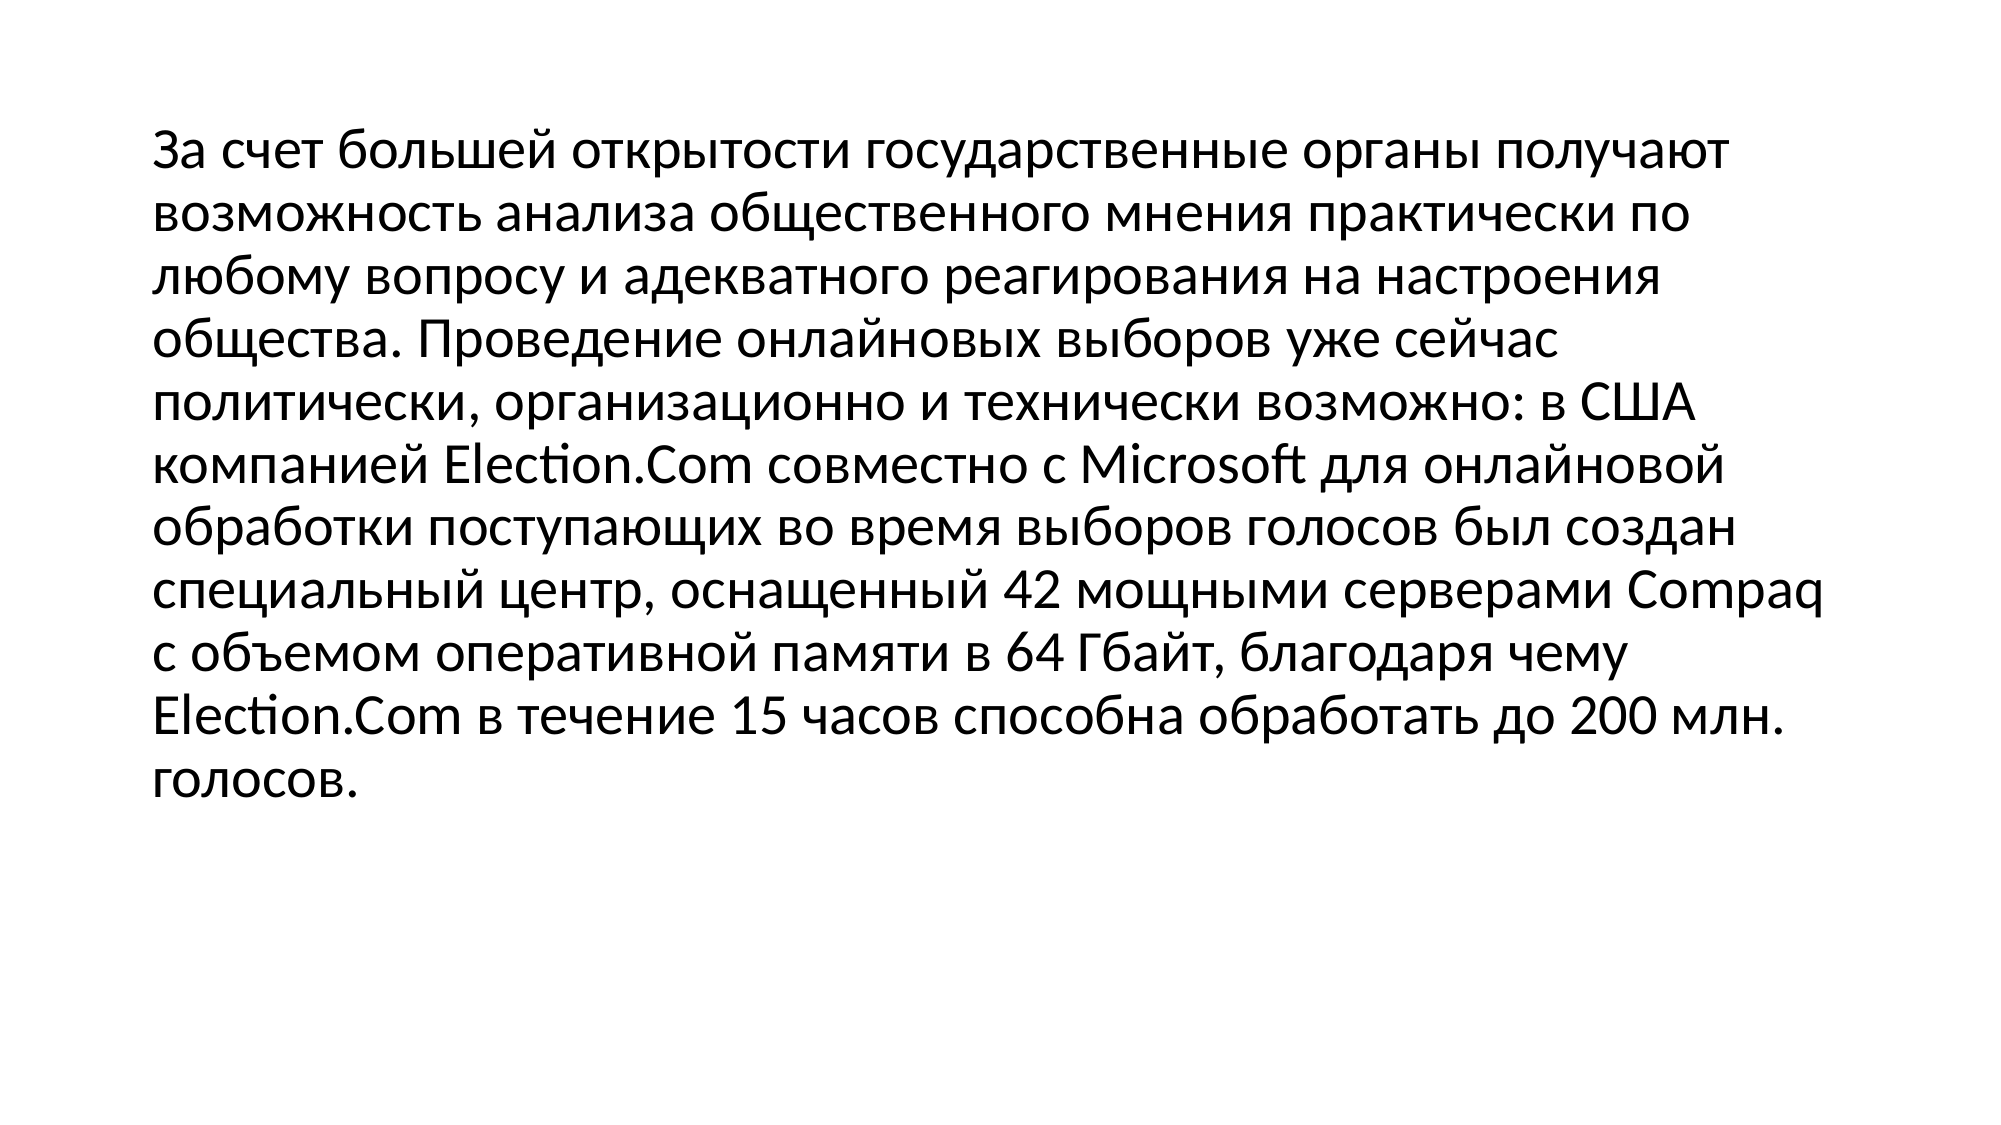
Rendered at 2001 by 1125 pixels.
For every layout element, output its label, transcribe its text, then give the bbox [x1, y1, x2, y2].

list За счет большей открытости государственные органы получают возможность анализа общественного мнения практически по любому вопросу и адекватного реагирования на настроения общества. Проведение онлайновых выборов уже сейчас политически, организационно и технически возможно: в США компанией Election.Com совместно с Microsoft для онлайновой обработки поступающих во время выборов голосов был создан специальный центр, оснащенный 42 мощными серверами Compaq с объемом оперативной памяти в 64 Гбайт, благодаря чему Election.Com в течение 15 часов способна обработать до 200 млн. голосов. [137, 111, 1863, 1014]
